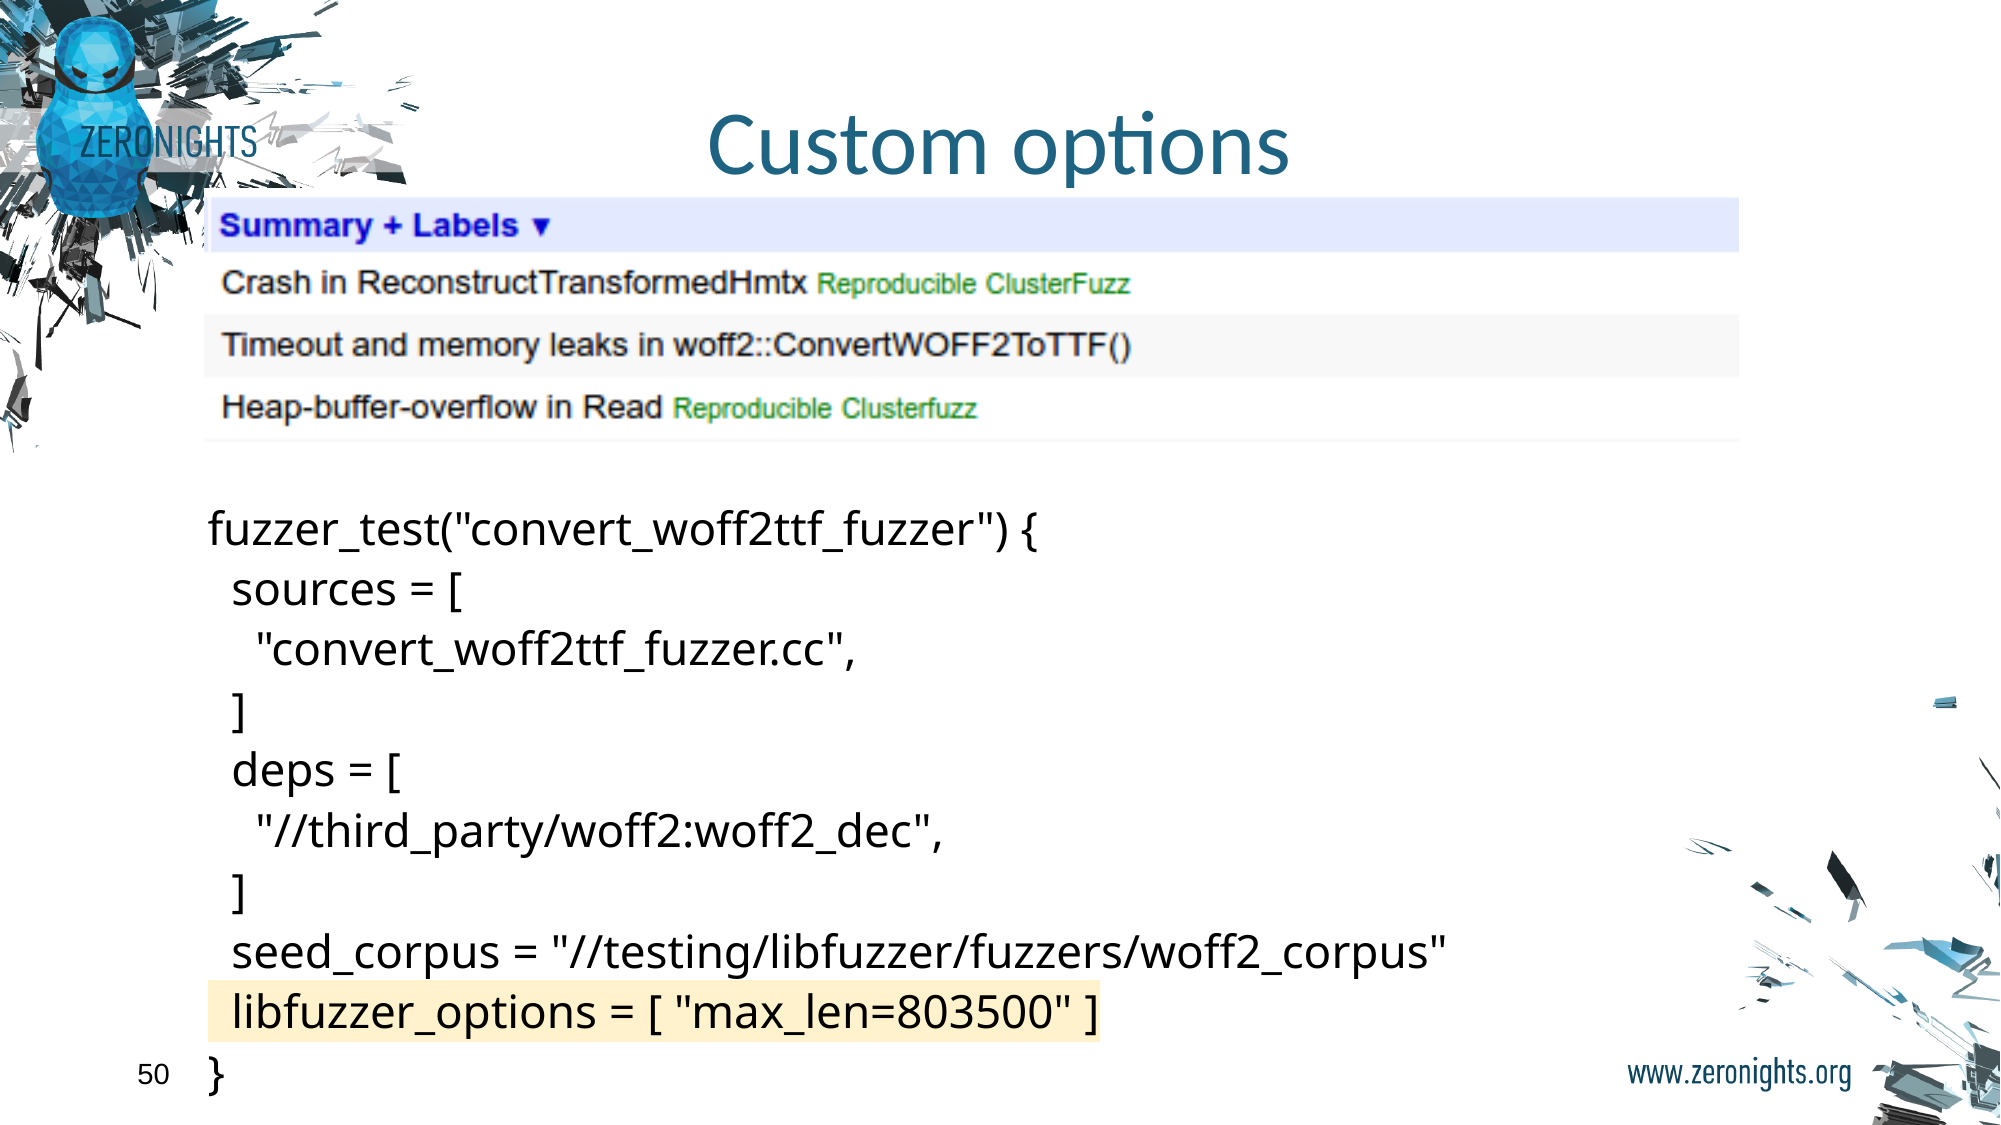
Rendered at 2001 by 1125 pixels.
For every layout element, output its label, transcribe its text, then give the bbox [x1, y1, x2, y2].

text_box fuzzer_test("convert_woff2ttf_fuzzer") { sources = [ "convert_woff2ttf_fuzzer.cc", ] deps = [ "//third_party/woff2:woff2_dec", ] seed_corpus = "//testing/libfuzzer/fuzzers/woff2_corpus" libfuzzer_options = [ "max_len=803500" ] } [201, 487, 1694, 1125]
picture [1694, 686, 2000, 1125]
title Custom options [137, 95, 1863, 278]
slide_number ‹#› [137, 1042, 201, 1103]
picture [0, 0, 1740, 489]
